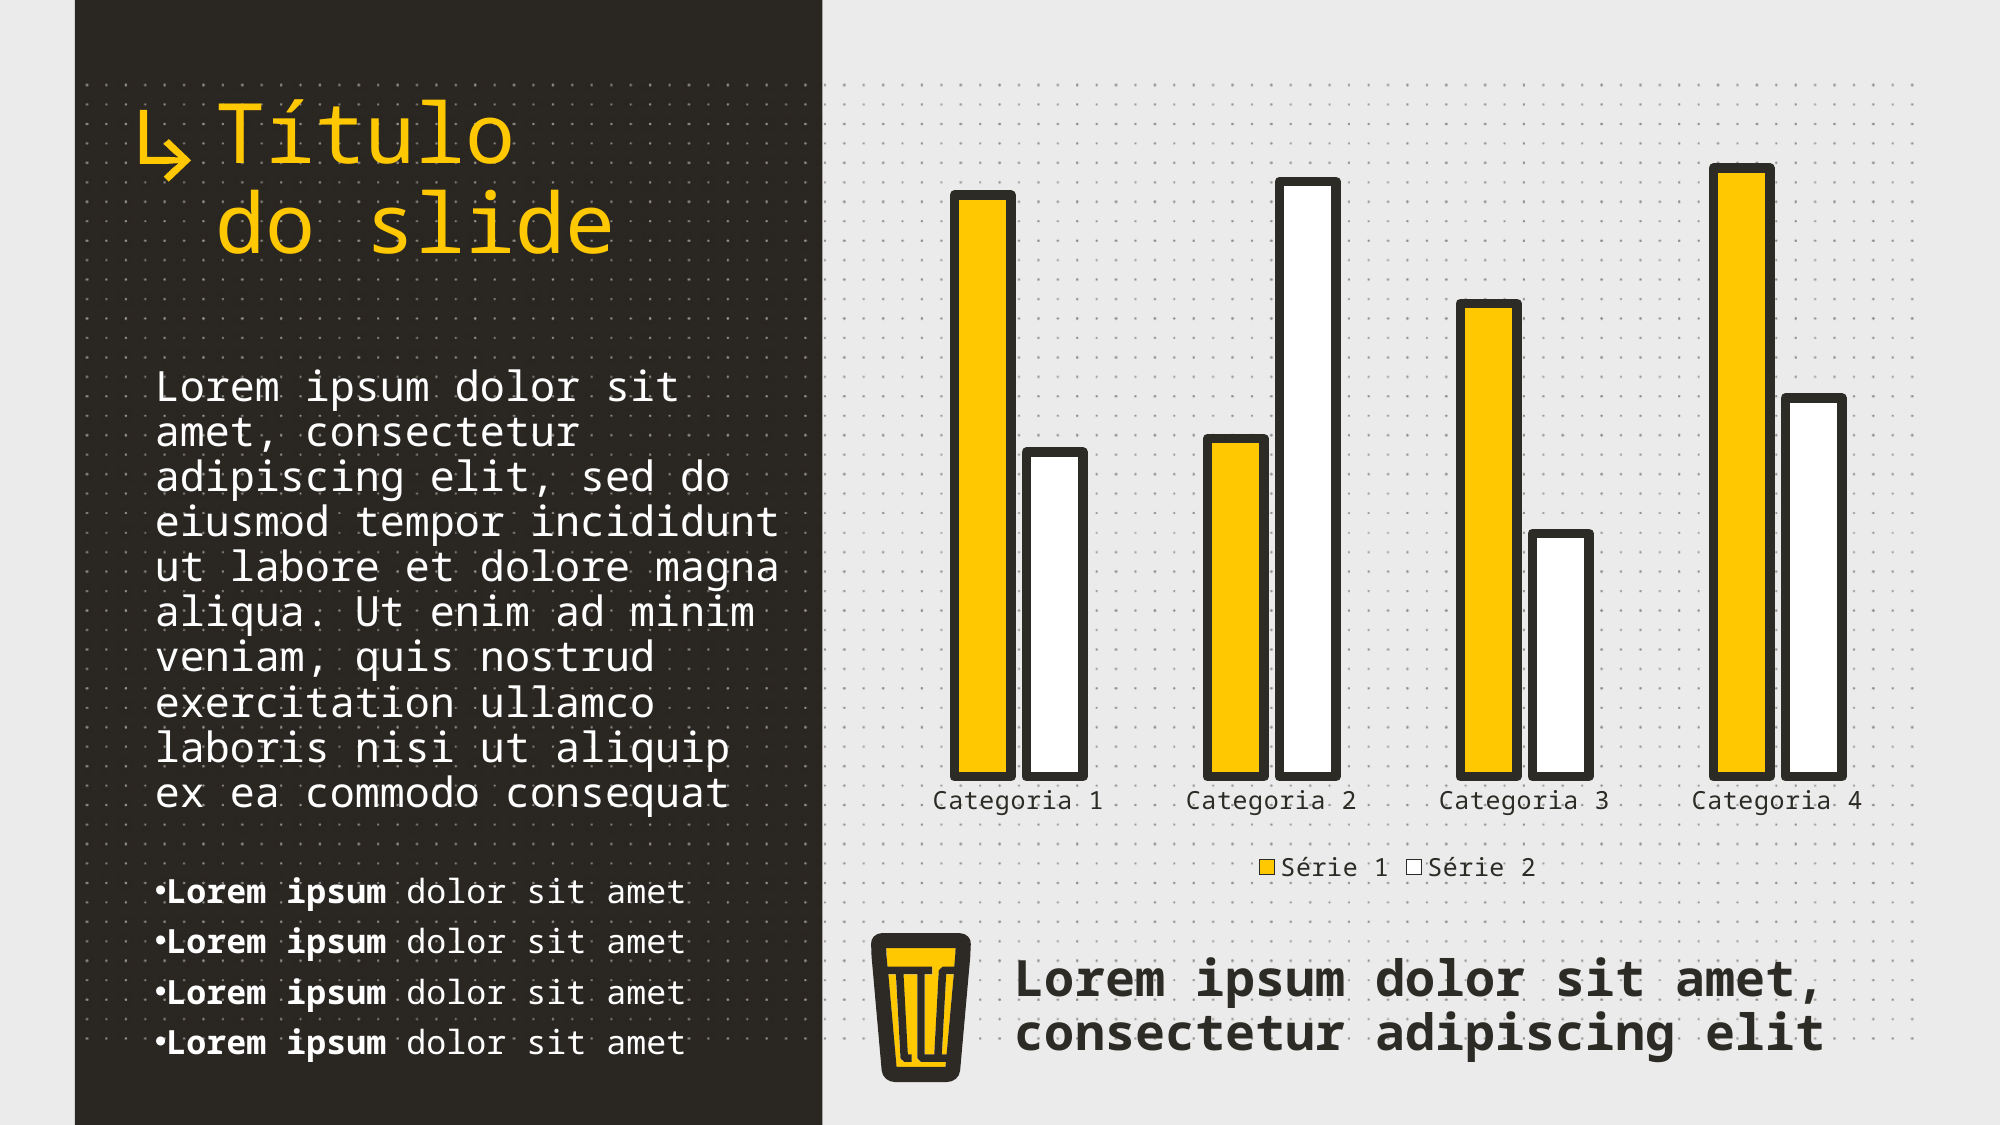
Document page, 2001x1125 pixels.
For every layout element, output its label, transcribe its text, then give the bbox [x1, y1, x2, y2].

list Título do slide [200, 84, 797, 329]
list Lorem ipsum dolor sit amet Lorem ipsum dolor sit amet Lorem ipsum dolor sit amet Lorem ipsum dolor sit amet [139, 868, 797, 1082]
list Lorem ipsum dolor sit amet, consectetur adipiscing elit [999, 933, 1926, 1082]
list Lorem ipsum dolor sit amet, consectetur adipiscing elit, sed do eiusmod tempor incididunt ut labore et dolore magna aliqua. Ut enim ad minim veniam, quis nostrud exercitation ullamco laboris nisi ut aliquip ex ea commodo consequat [139, 358, 797, 834]
picture [0, 0, 2000, 1125]
chart [871, 84, 1926, 891]
